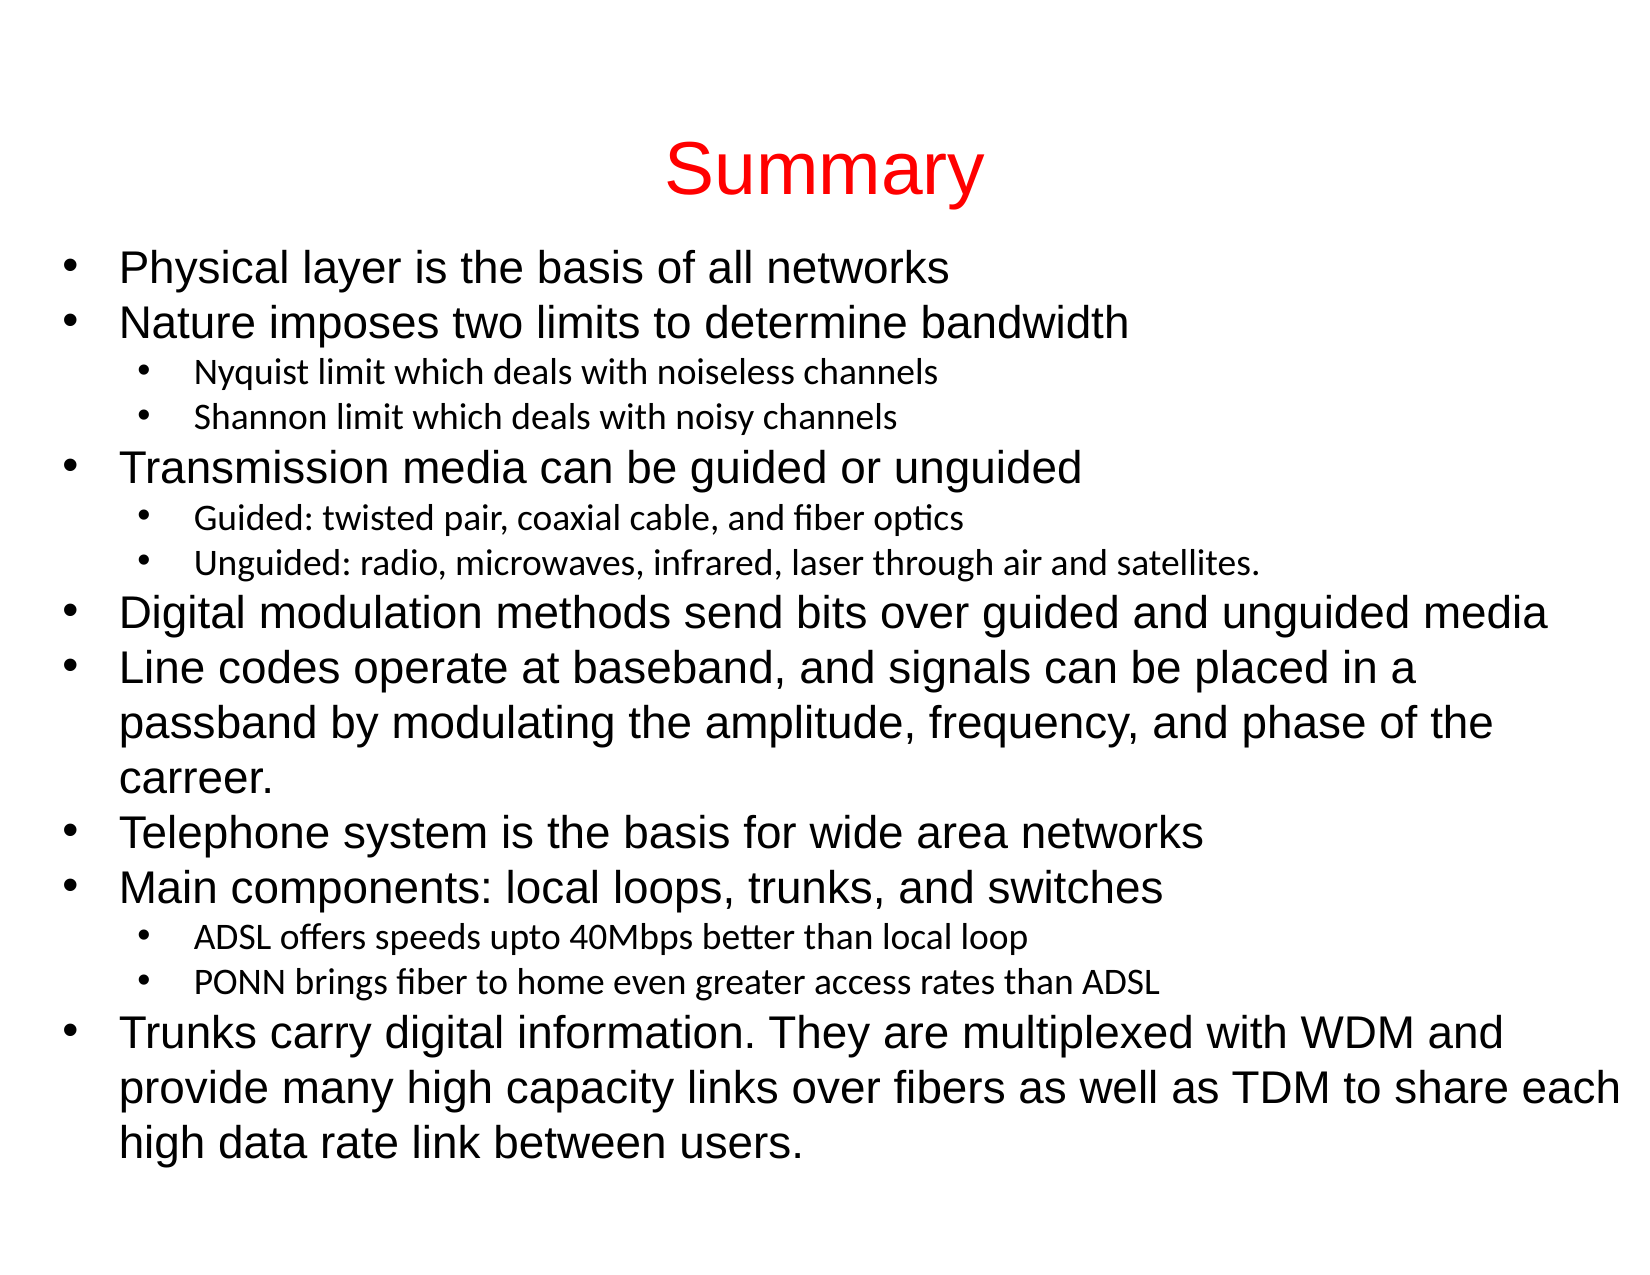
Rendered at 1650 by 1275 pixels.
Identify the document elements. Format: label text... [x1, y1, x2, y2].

title Summary [370, 119, 1280, 214]
list Physical layer is the basis of all networks Nature imposes two limits to determine bandwidth Nyquist limit which deals with noiseless channels Shannon limit which deals with noisy channels Transmission media can be guided or unguided Guided: twisted pair, coaxial cable, and fiber optics Unguided: radio, microwaves, infrared, laser through air and satellites. Digital modulation methods send bits over guided and unguided media Line codes operate at baseband, and signals can be placed in a passband by modulating the amplitude, frequency, and phase of the carreer. Telephone system is the basis for wide area networks Main components: local loops, trunks, and switches ADSL offers speeds upto 40Mbps better than local loop PONN brings fiber to home even greater access rates than ADSL Trunks carry digital information. They are multiplexed with WDM and provide many high capacity links over fibers as well as TDM to share each high data rate link between users. [62, 237, 1625, 1200]
